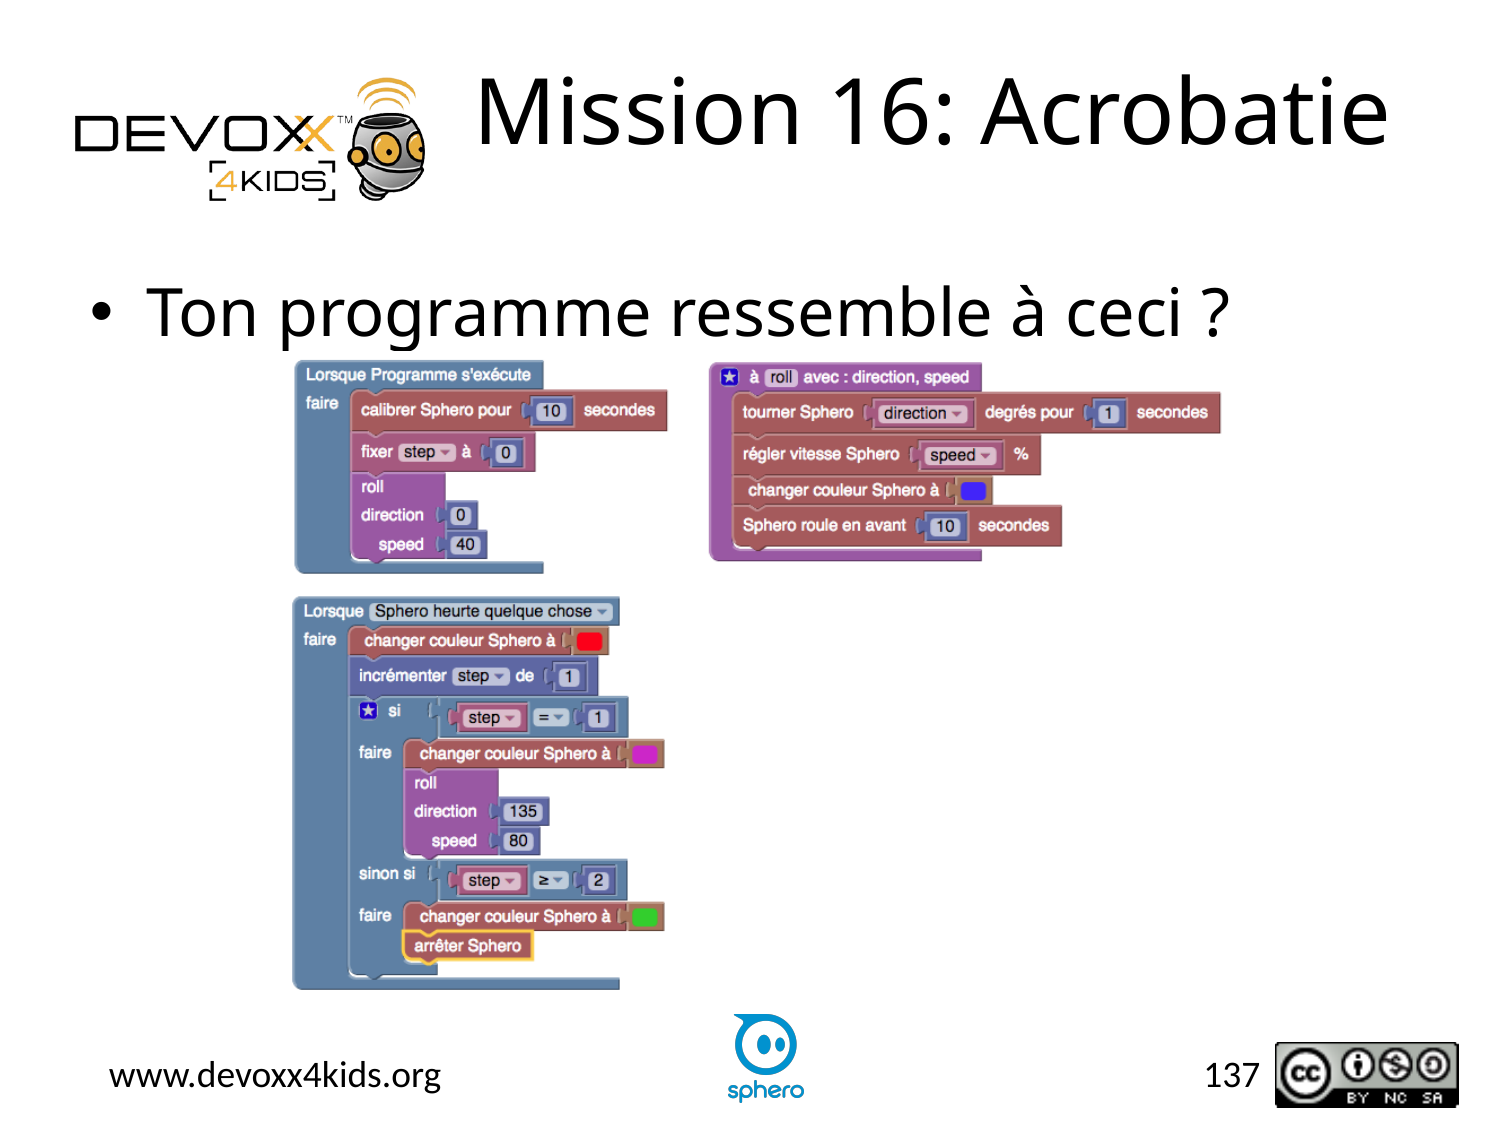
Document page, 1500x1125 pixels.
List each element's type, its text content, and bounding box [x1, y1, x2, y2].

slide_number 137 [1074, 1042, 1275, 1103]
title Mission 16: Acrobatie [439, 45, 1425, 233]
picture [728, 1014, 804, 1103]
picture [728, 1096, 739, 1103]
picture [743, 1021, 789, 1068]
list Ton programme ressemble à ceci ? [75, 262, 1425, 371]
picture [794, 1088, 801, 1095]
picture [75, 77, 425, 201]
picture [743, 1088, 749, 1095]
picture [281, 351, 1235, 1008]
picture [1275, 1042, 1459, 1108]
